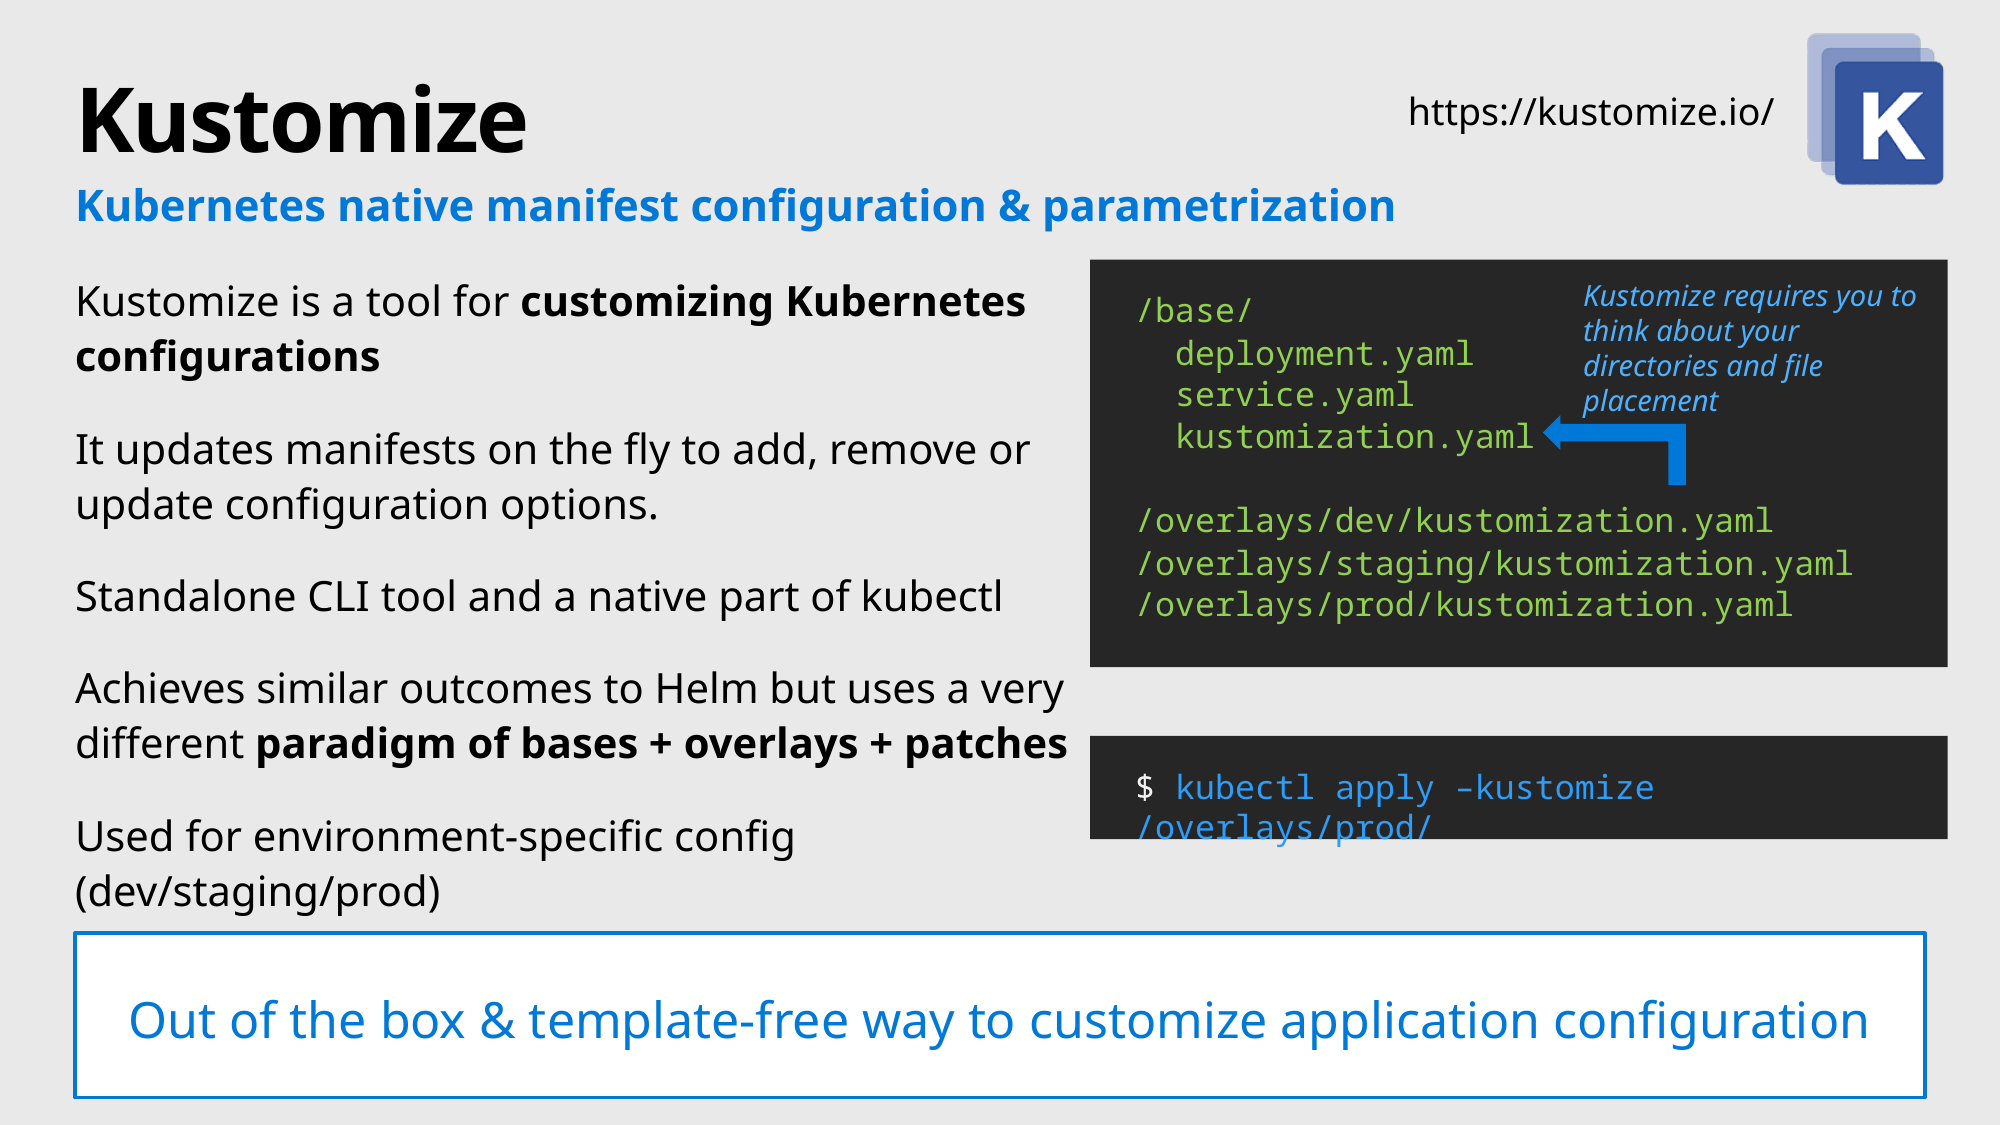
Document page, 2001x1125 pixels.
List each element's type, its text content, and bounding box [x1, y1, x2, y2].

title Kustomize [75, 75, 811, 173]
text_box $ kubectl apply –kustomize /overlays/prod/ [1090, 735, 1948, 840]
list Kustomize is a tool for customizing Kubernetes configurations It updates manifests on the fly to add, remove or update configuration options. Standalone CLI tool and a native part of kubectl Achieves similar outcomes to Helm but uses a very different paradigm of bases + overlays + patches Used for environment-specific config (dev/staging/prod) [75, 270, 1072, 888]
list Kubernetes native manifest configuration & parametrization [75, 172, 1407, 283]
text_box Kustomize requires you to think about your directories and file placement [1568, 269, 1948, 425]
text_box /base/ deployment.yaml service.yaml kustomization.yaml /overlays/dev/kustomization.yaml /overlays/staging/kustomization.yaml /overlays/prod/kustomization.yaml [1090, 259, 1948, 668]
text_box https://kustomize.io/ [1393, 80, 1795, 140]
text_box [1542, 413, 1687, 486]
list Out of the box & template-free way to customize application configuration [75, 932, 1925, 1098]
picture [1795, 27, 1962, 194]
